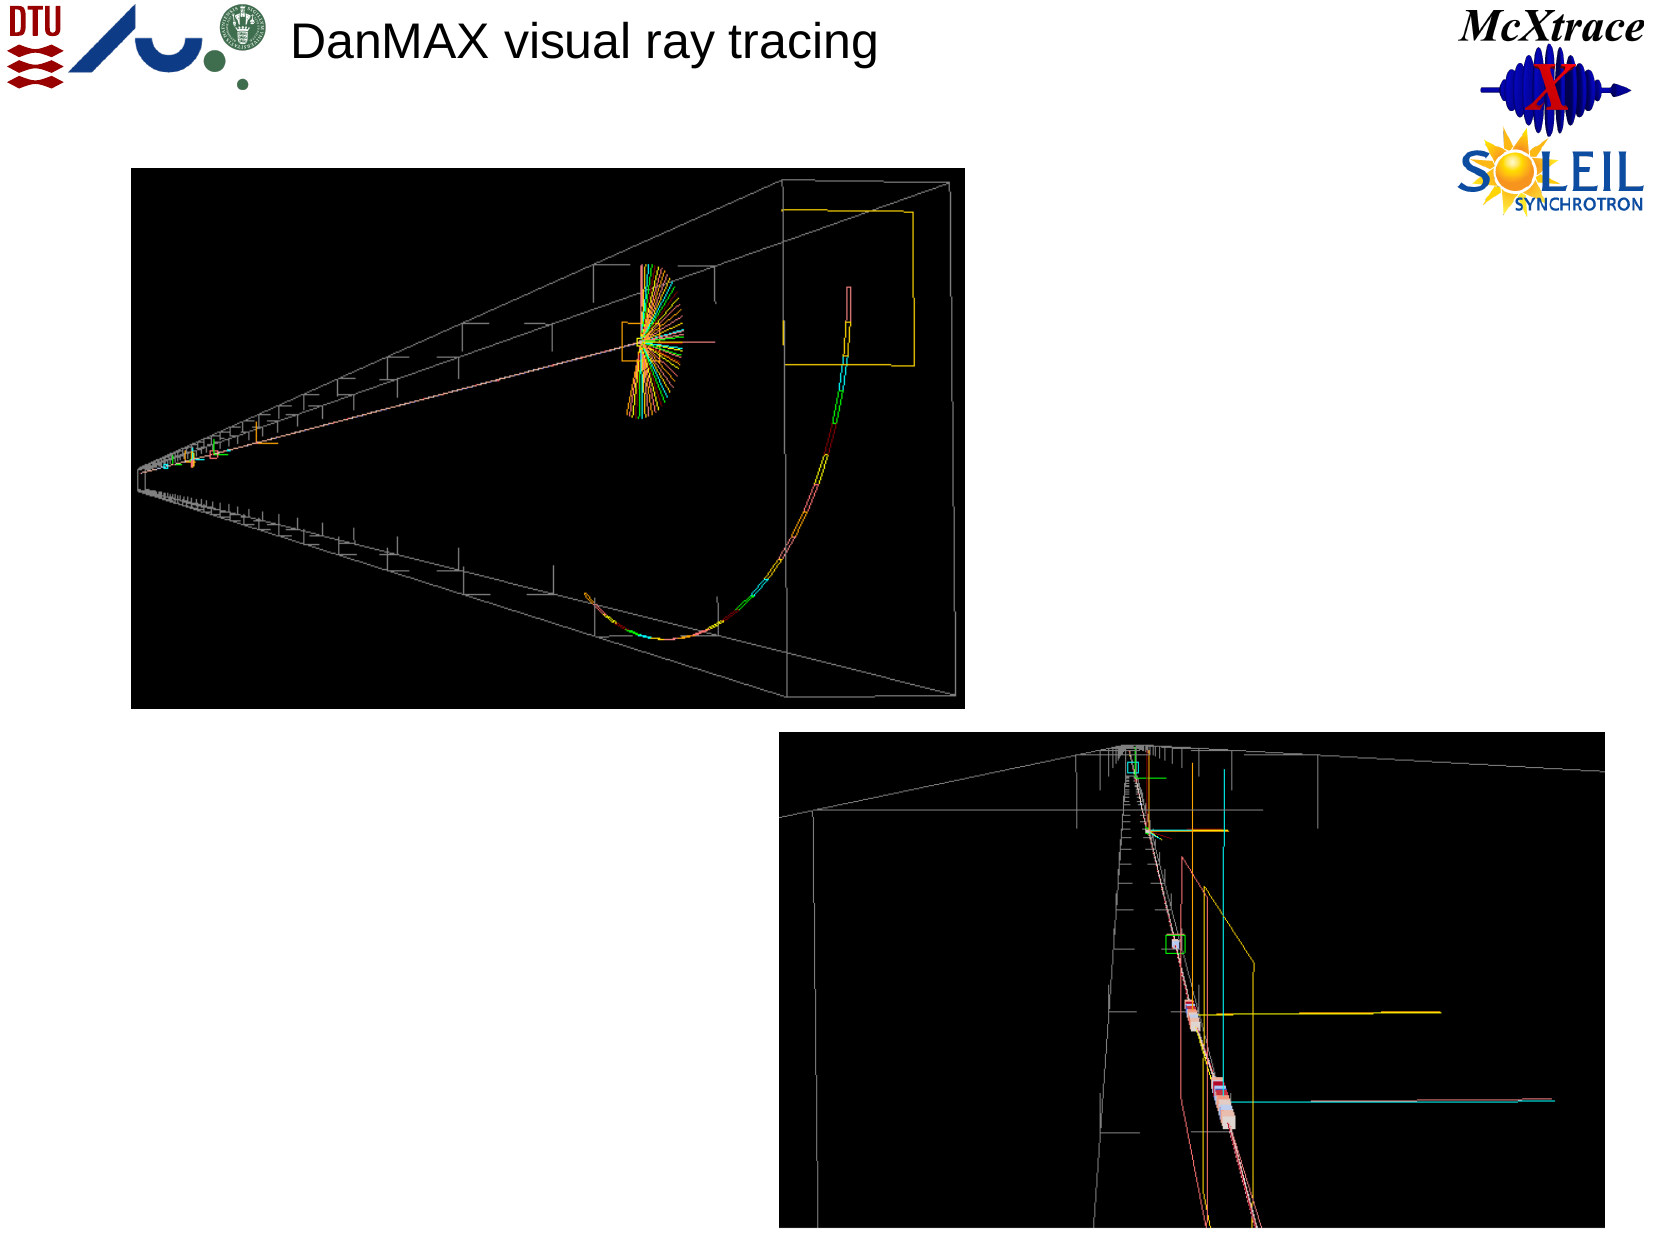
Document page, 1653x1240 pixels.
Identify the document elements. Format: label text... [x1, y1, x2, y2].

picture [15, 10, 20, 32]
picture [21, 85, 50, 89]
picture [131, 168, 965, 709]
text_box DanMAX visual ray tracing [189, 8, 981, 69]
picture [50, 5, 55, 32]
picture [5, 5, 65, 89]
picture [67, 0, 276, 90]
picture [1422, 4, 1644, 217]
picture [779, 731, 1605, 1229]
